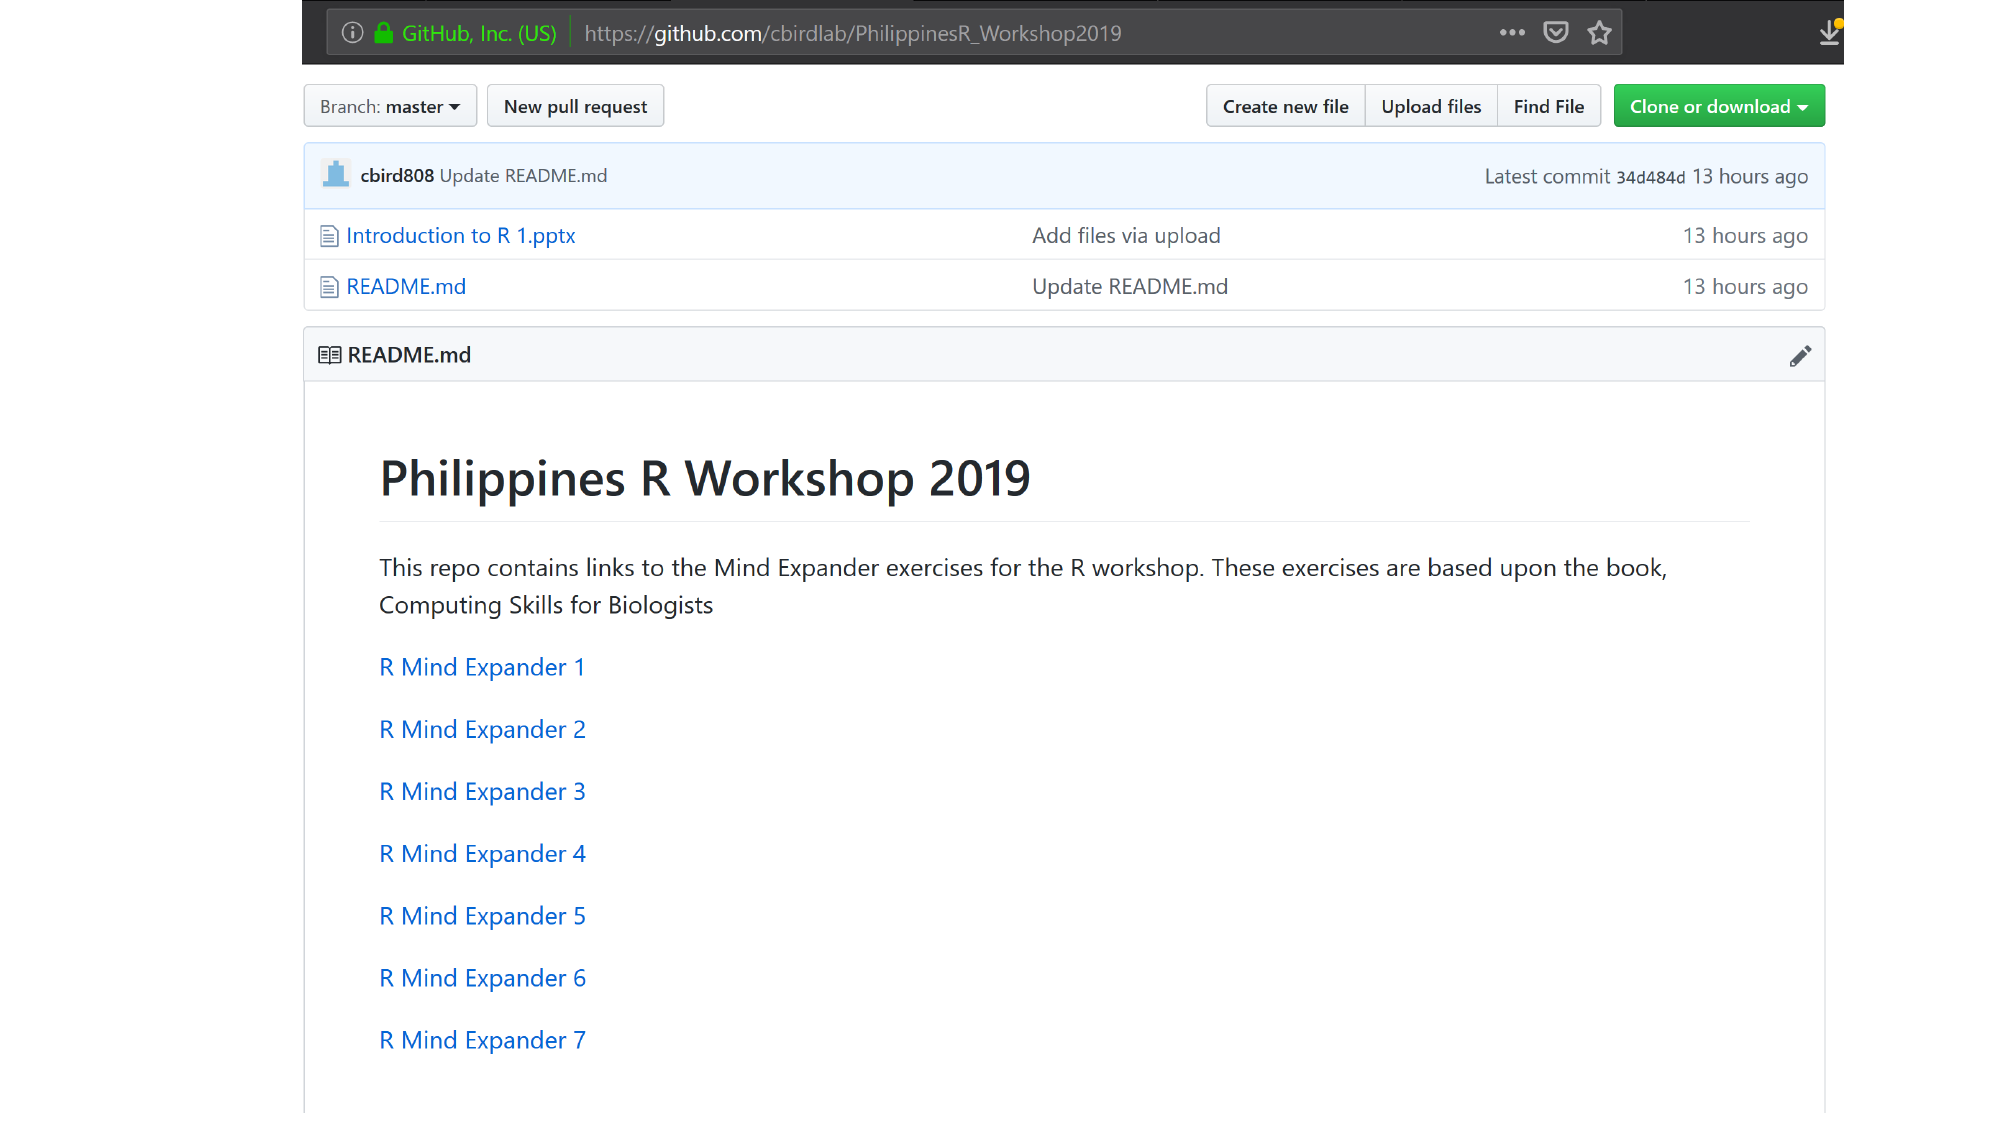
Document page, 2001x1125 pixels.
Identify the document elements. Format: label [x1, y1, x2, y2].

picture [301, 0, 1844, 1113]
